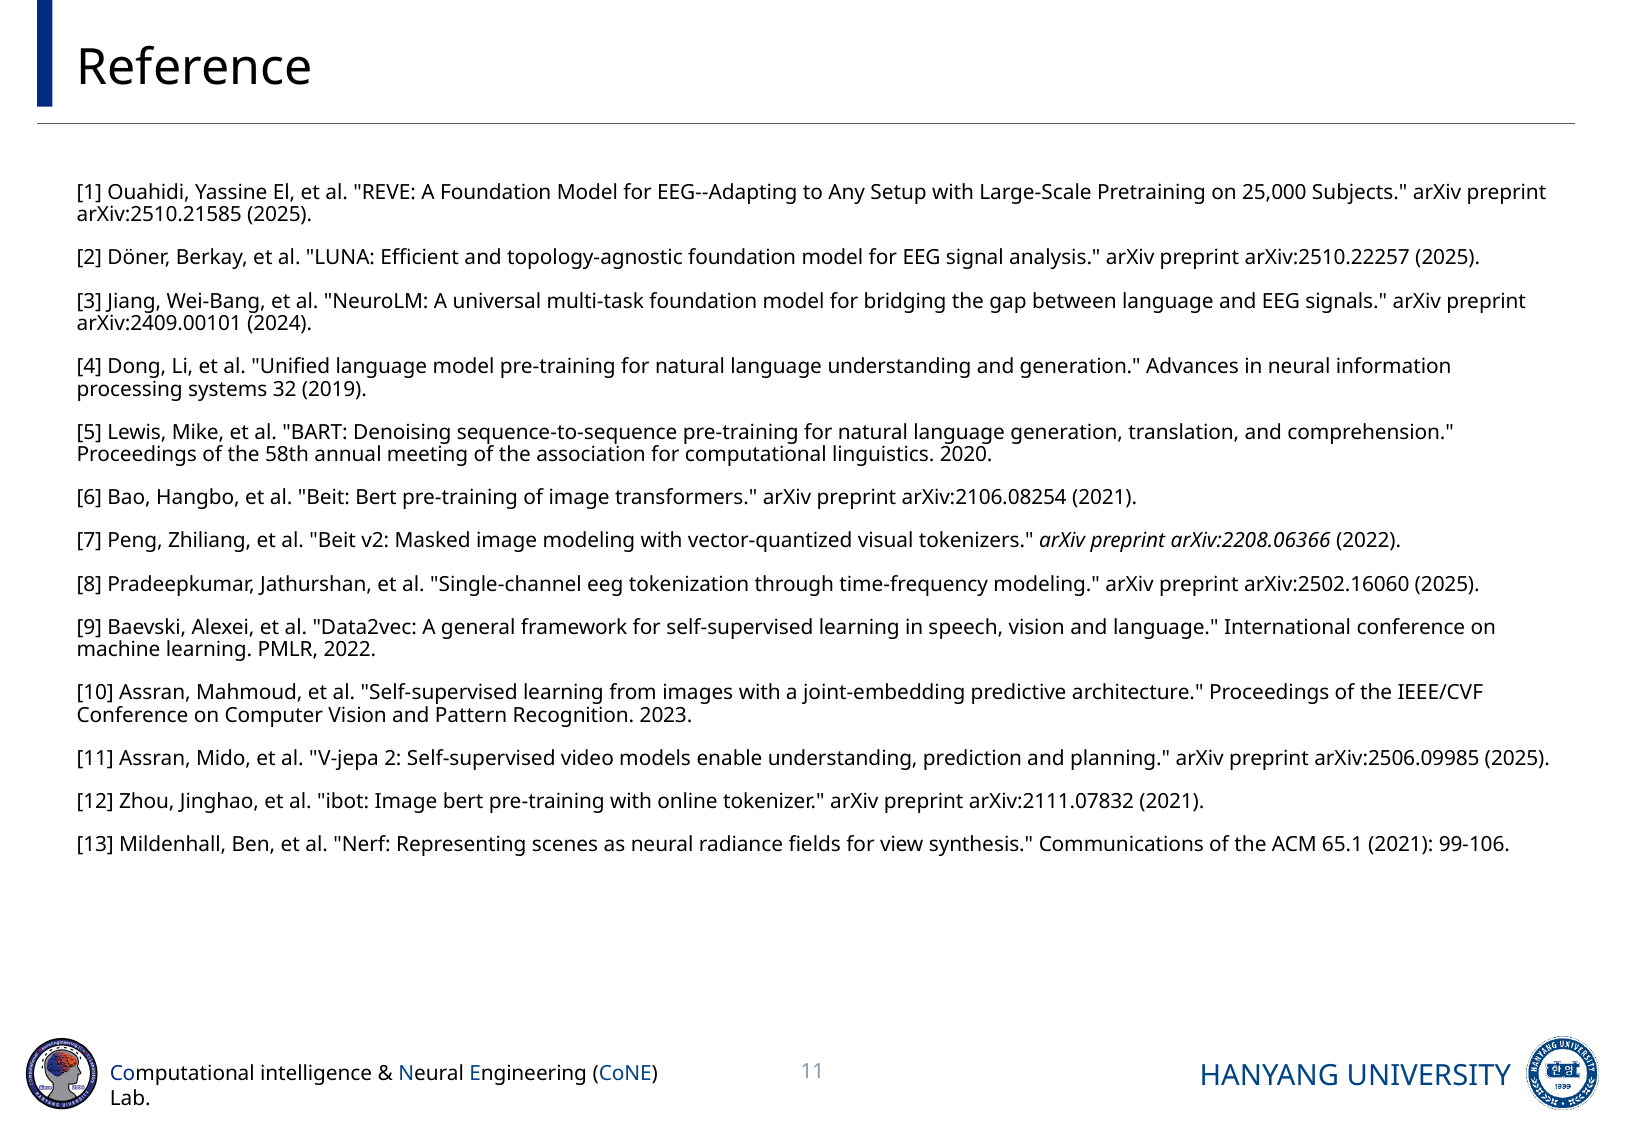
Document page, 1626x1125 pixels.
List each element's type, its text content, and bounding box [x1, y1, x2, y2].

title Reference [61, 31, 1514, 106]
picture [25, 1037, 98, 1110]
slide_number 11 [686, 1042, 939, 1103]
list [1] Ouahidi, Yassine El, et al. "REVE: A Foundation Model for EEG--Adapting to Any Setup with Large-Scale Pretraining on 25,000 Subjects." arXiv preprint arXiv:2510.21585 (2025). [2] Döner, Berkay, et al. "LUNA: Efficient and topology-agnostic foundation model for EEG signal analysis." arXiv preprint arXiv:2510.22257 (2025). [3] Jiang, Wei-Bang, et al. "NeuroLM: A universal multi-task foundation model for bridging the gap between language and EEG signals." arXiv preprint arXiv:2409.00101 (2024). [4] Dong, Li, et al. "Unified language model pre-training for natural language understanding and generation." Advances in neural information processing systems 32 (2019). [5] Lewis, Mike, et al. "BART: Denoising sequence-to-sequence pre-training for natural language generation, translation, and comprehension." Proceedings of the 58th annual meeting of the association for computational linguistics. 2020. [6] Bao, Hangbo, et al. "Beit: Bert pre-training of image transformers." arXiv preprint arXiv:2106.08254 (2021). [7] Peng, Zhiliang, et al. "Beit v2: Masked image modeling with vector-quantized visual tokenizers." arXiv preprint arXiv:2208.06366 (2022). [8] Pradeepkumar, Jathurshan, et al. "Single-channel eeg tokenization through time-frequency modeling." arXiv preprint arXiv:2502.16060 (2025). [9] Baevski, Alexei, et al. "Data2vec: A general framework for self-supervised learning in speech, vision and language." International conference on machine learning. PMLR, 2022. [10] Assran, Mahmoud, et al. "Self-supervised learning from images with a joint-embedding predictive architecture." Proceedings of the IEEE/CVF Conference on Computer Vision and Pattern Recognition. 2023. [11] Assran, Mido, et al. "V-jepa 2: Self-supervised video models enable understanding, prediction and planning." arXiv preprint arXiv:2506.09985 (2025). [12] Zhou, Jinghao, et al. "ibot: Image bert pre-training with online tokenizer." arXiv preprint arXiv:2111.07832 (2021). [13] Mildenhall, Ben, et al. "Nerf: Representing scenes as neural radiance fields for view synthesis." Communications of the ACM 65.1 (2021): 99-106. [61, 174, 1575, 1025]
picture [1526, 1036, 1599, 1110]
